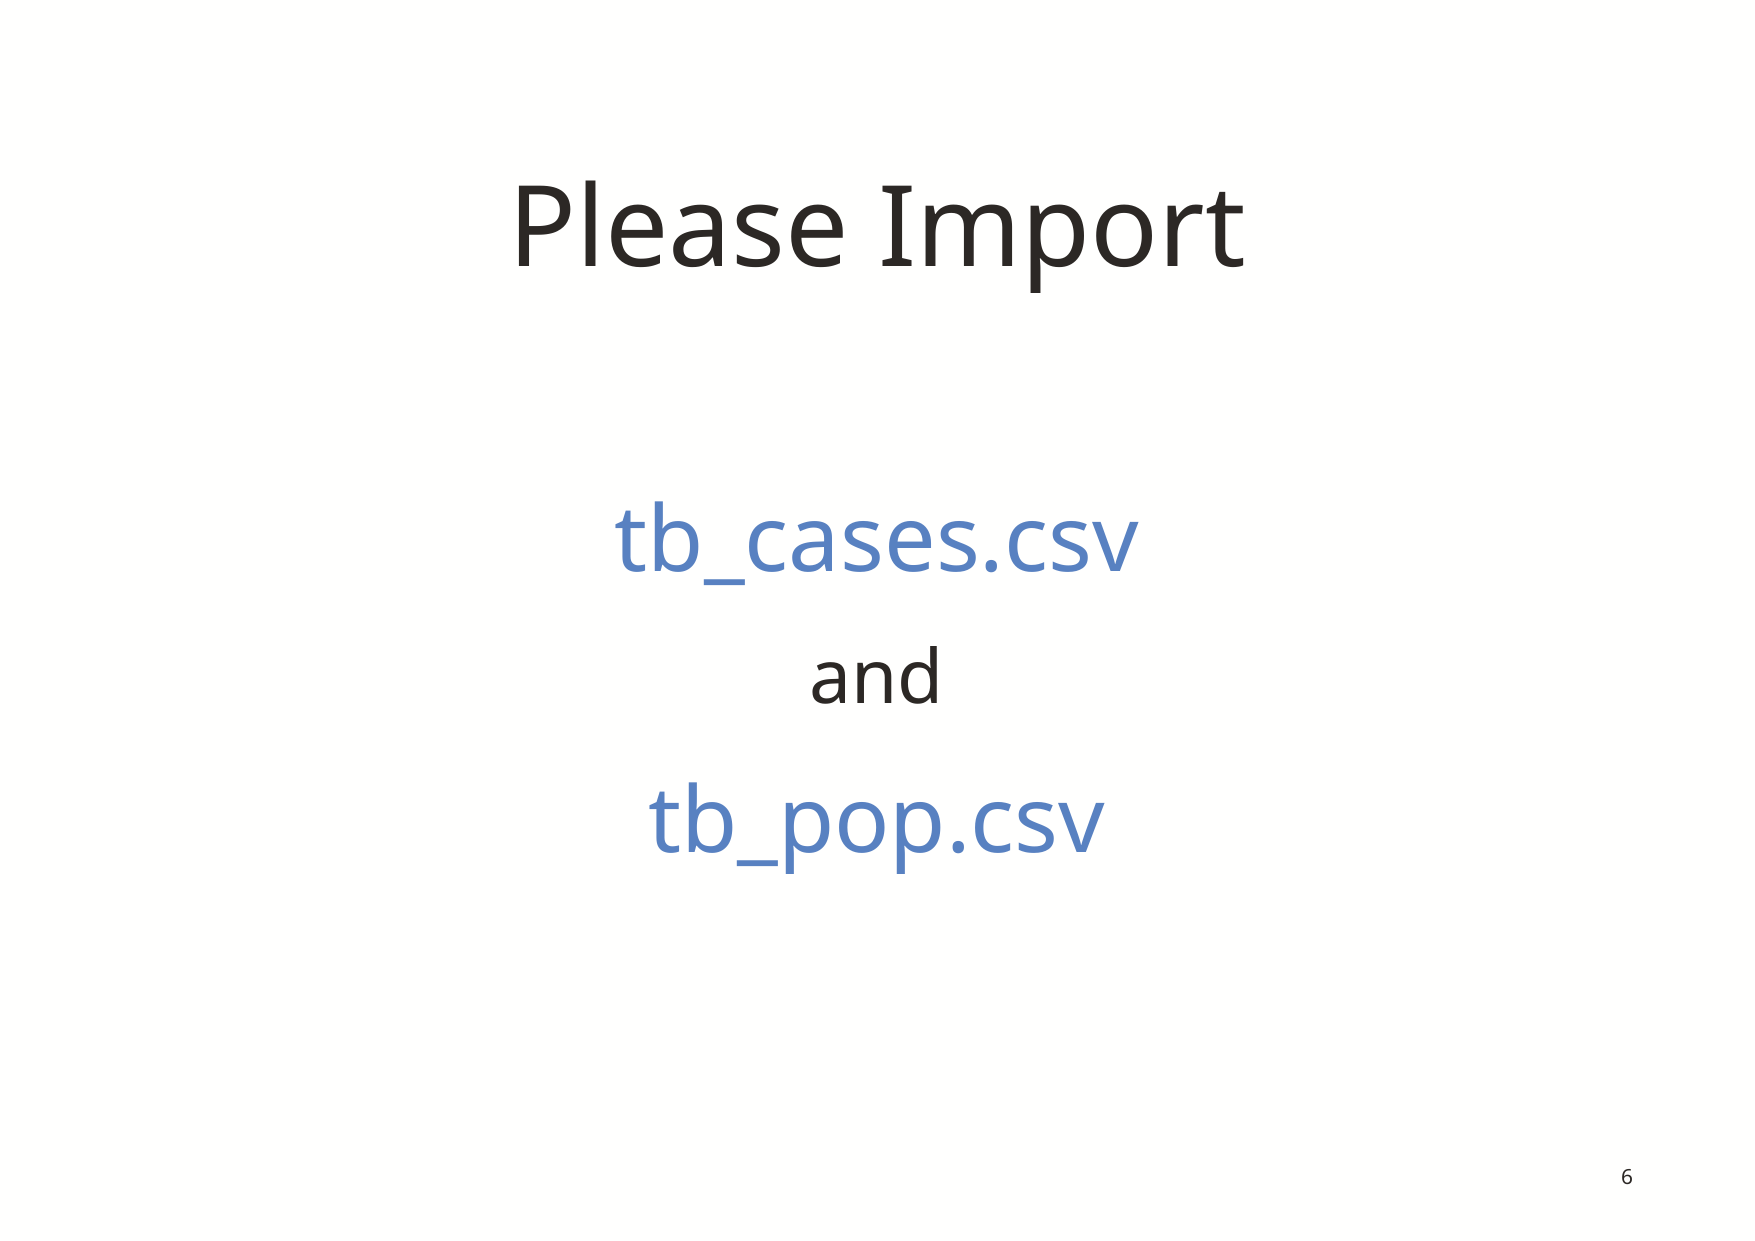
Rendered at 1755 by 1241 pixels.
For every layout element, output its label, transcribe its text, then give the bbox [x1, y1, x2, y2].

title Please Import [109, 182, 1645, 301]
slide_number 6 [1526, 1151, 1645, 1211]
list tb_cases.csv and tb_pop.csv [38, 335, 1716, 1152]
